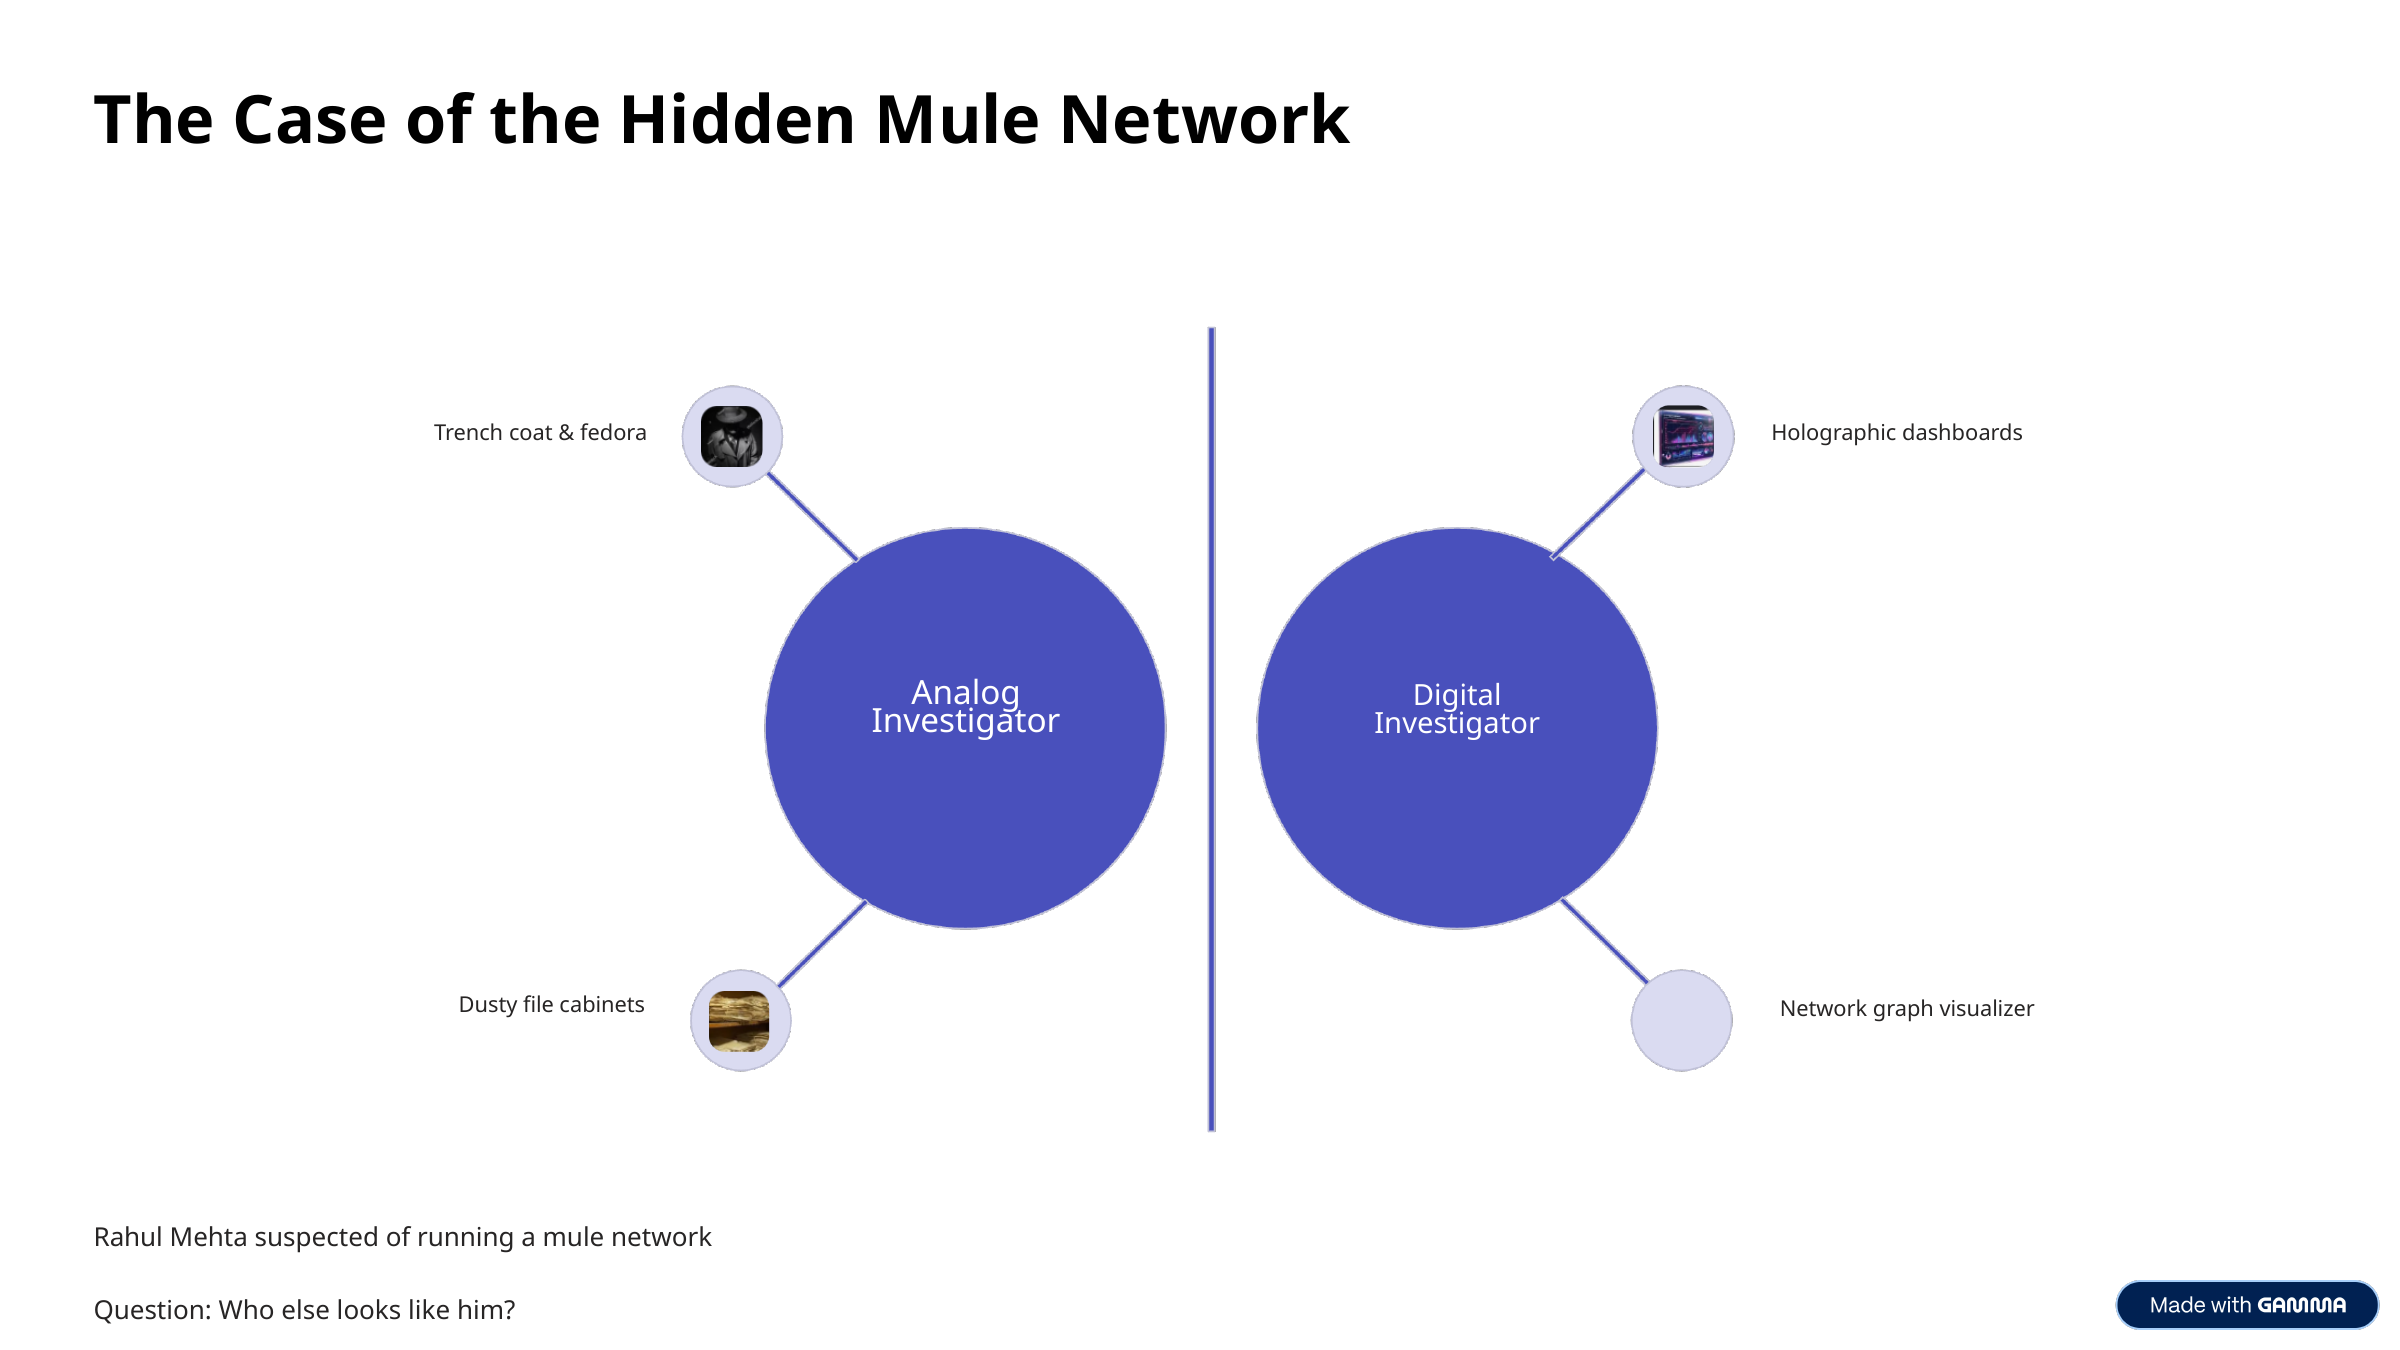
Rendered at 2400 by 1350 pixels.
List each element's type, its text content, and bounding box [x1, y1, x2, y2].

text_box The Case of the Hidden Mule Network [93, 73, 1330, 158]
picture [2106, 1271, 2389, 1339]
text_box Question: Who else looks like him? [93, 1282, 2307, 1325]
text_box Rahul Mehta suspected of running a mule network [93, 1209, 2307, 1253]
picture [93, 210, 2307, 1180]
